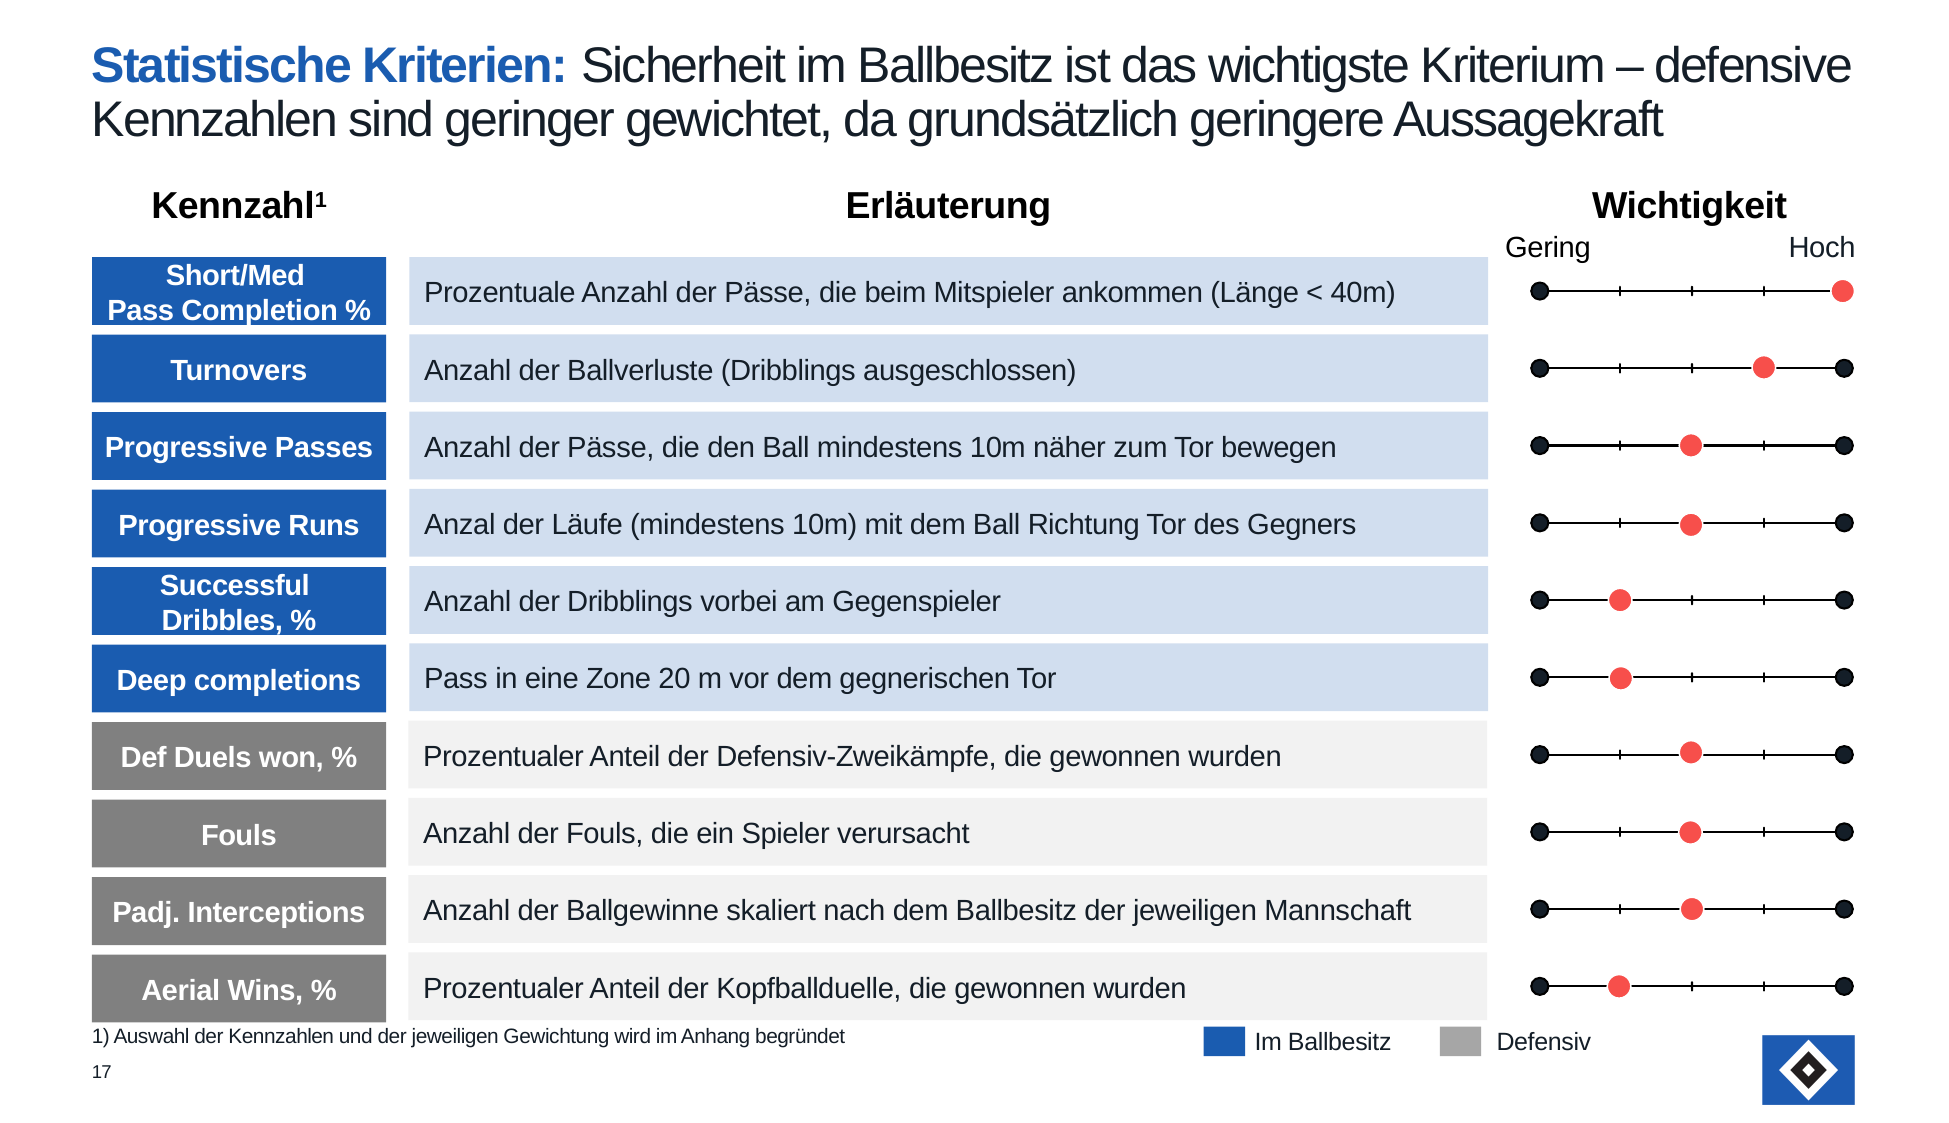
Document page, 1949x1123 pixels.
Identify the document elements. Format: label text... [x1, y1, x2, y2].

text_box Anzahl der Ballverluste (Dribblings ausgeschlossen) [408, 333, 1489, 403]
text_box Im Ballbesitz [1254, 1025, 1406, 1064]
text_box Erläuterung [409, 186, 1488, 219]
text_box Successful Dribbles, % [91, 566, 387, 636]
text_box Kennzahl1 [92, 186, 387, 219]
text_box Fouls [91, 799, 387, 868]
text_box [1531, 359, 1853, 377]
text_box [1680, 532, 1702, 538]
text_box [1531, 514, 1853, 532]
text_box Def Duels won, % [91, 721, 387, 791]
text_box Anzahl der Fouls, die ein Spieler verursacht [407, 797, 1488, 867]
text_box [1203, 1026, 1246, 1057]
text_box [1531, 437, 1853, 455]
text_box [1610, 973, 1628, 977]
text_box [1682, 896, 1702, 900]
text_box [1681, 841, 1700, 846]
text_box Anzahl der Ballgewinne skaliert nach dem Ballbesitz der jeweiligen Mannschaft [407, 874, 1488, 944]
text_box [1531, 900, 1853, 918]
text_box [1610, 609, 1630, 613]
text_box 1) Auswahl der Kennzahlen und der jeweiligen Gewichtung wird im Anhang begründet [158, 1023, 1268, 1061]
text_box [1531, 746, 1853, 764]
text_box Hoch [1810, 224, 1834, 267]
picture [1760, 1033, 1857, 1107]
text_box [1833, 300, 1852, 304]
text_box [1754, 354, 1774, 359]
text_box Prozentualer Anteil der Defensiv-Zweikämpfe, die gewonnen wurden [407, 720, 1488, 789]
text_box [1682, 455, 1700, 459]
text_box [1531, 282, 1853, 300]
title Statistische Kriterien: Sicherheit im Ballbesitz ist das wichtigste Kriterium – defensive Kennzahlen sind geringer gewichtet, da grundsätzlich geringere Aussagekraft [91, 0, 1857, 186]
text_box Turnovers [91, 334, 387, 403]
text_box Anzahl der Pässe, die den Ball mindestens 10m näher zum Tor bewegen [408, 411, 1489, 480]
text_box [1755, 377, 1773, 381]
text_box [1679, 739, 1703, 746]
text_box [1681, 432, 1701, 437]
text_box Prozentuale Anzahl der Pässe, die beim Mitspieler ankommen (Länge < 40m) [408, 256, 1489, 326]
text_box [1833, 278, 1852, 282]
text_box Anzal der Läufe (mindestens 10m) mit dem Ball Richtung Tor des Gegners [408, 488, 1489, 558]
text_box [1531, 823, 1853, 841]
text_box Short/Med Pass Completion % [91, 256, 387, 326]
text_box Gering [1536, 224, 1560, 267]
text_box [1681, 819, 1700, 823]
text_box Deep completions [91, 644, 387, 713]
text_box Prozentualer Anteil der Kopfballduelle, die gewonnen wurden [407, 951, 1488, 1021]
text_box [1611, 587, 1630, 591]
text_box [1610, 686, 1631, 692]
text_box Progressive Runs [91, 489, 387, 558]
text_box Anzahl der Dribblings vorbei am Gegenspieler [408, 565, 1489, 635]
text_box Pass in eine Zone 20 m vor dem gegnerischen Tor [408, 642, 1489, 712]
text_box [1439, 1026, 1482, 1057]
text_box [1609, 995, 1629, 1000]
text_box Aerial Wins, % [91, 954, 387, 1023]
text_box Defensiv [1496, 1025, 1648, 1064]
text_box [1531, 668, 1853, 686]
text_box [1531, 977, 1853, 995]
text_box Wichtigkeit [1522, 186, 1857, 219]
text_box Padj. Interceptions [91, 876, 387, 946]
text_box [1682, 918, 1702, 922]
slide_number 17 [91, 1021, 158, 1123]
text_box Progressive Passes [91, 411, 387, 481]
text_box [1531, 591, 1853, 609]
